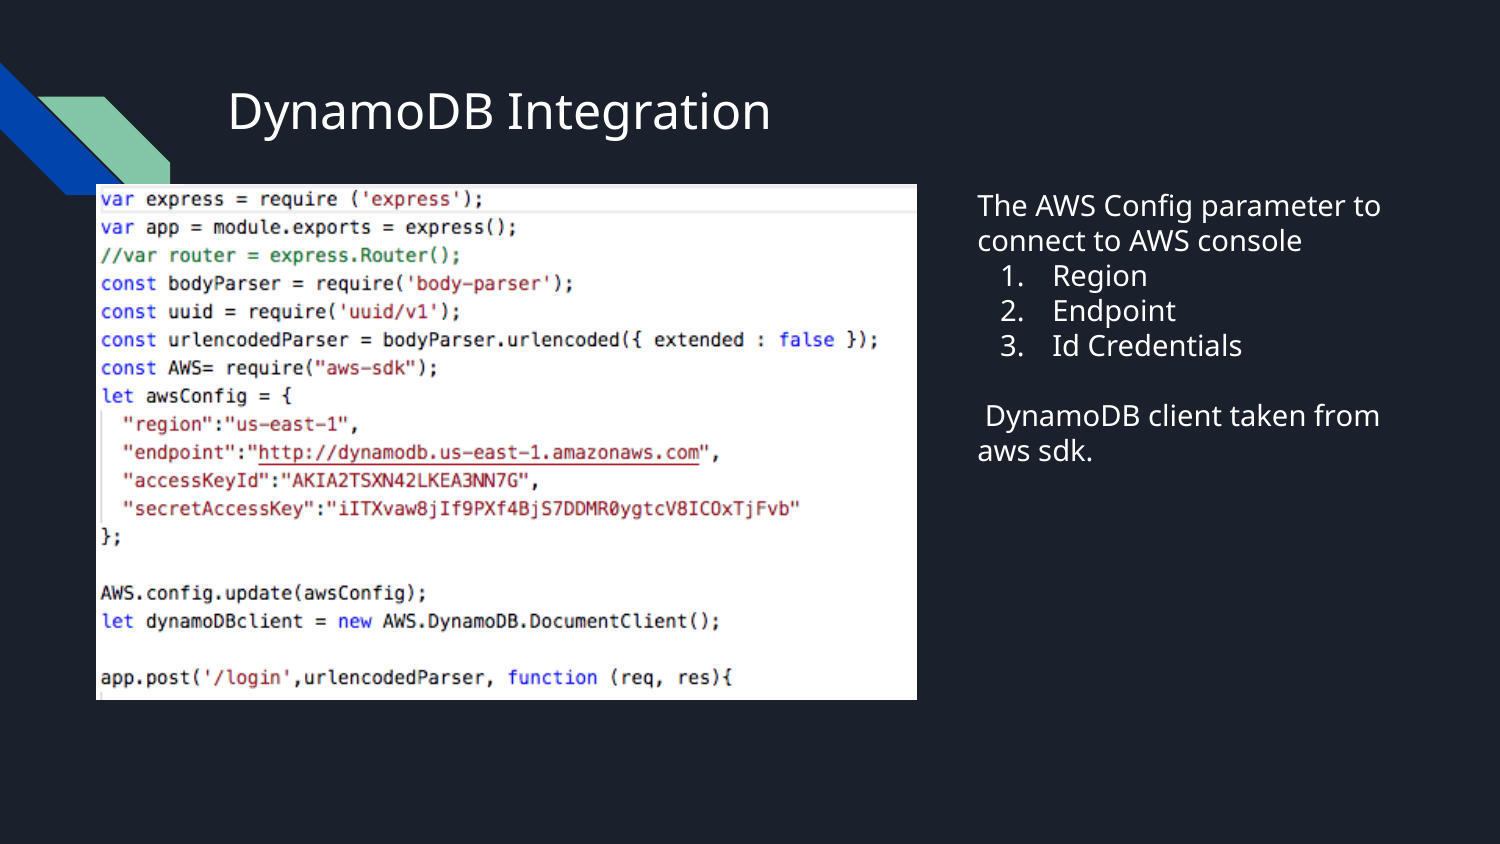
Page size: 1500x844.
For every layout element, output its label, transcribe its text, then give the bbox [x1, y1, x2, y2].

title DynamoDB Integration [212, 64, 1368, 215]
text_box The AWS Config parameter to connect to AWS console Region Endpoint Id Credentials DynamoDB client taken from aws sdk. [962, 172, 1437, 783]
picture [96, 184, 917, 701]
